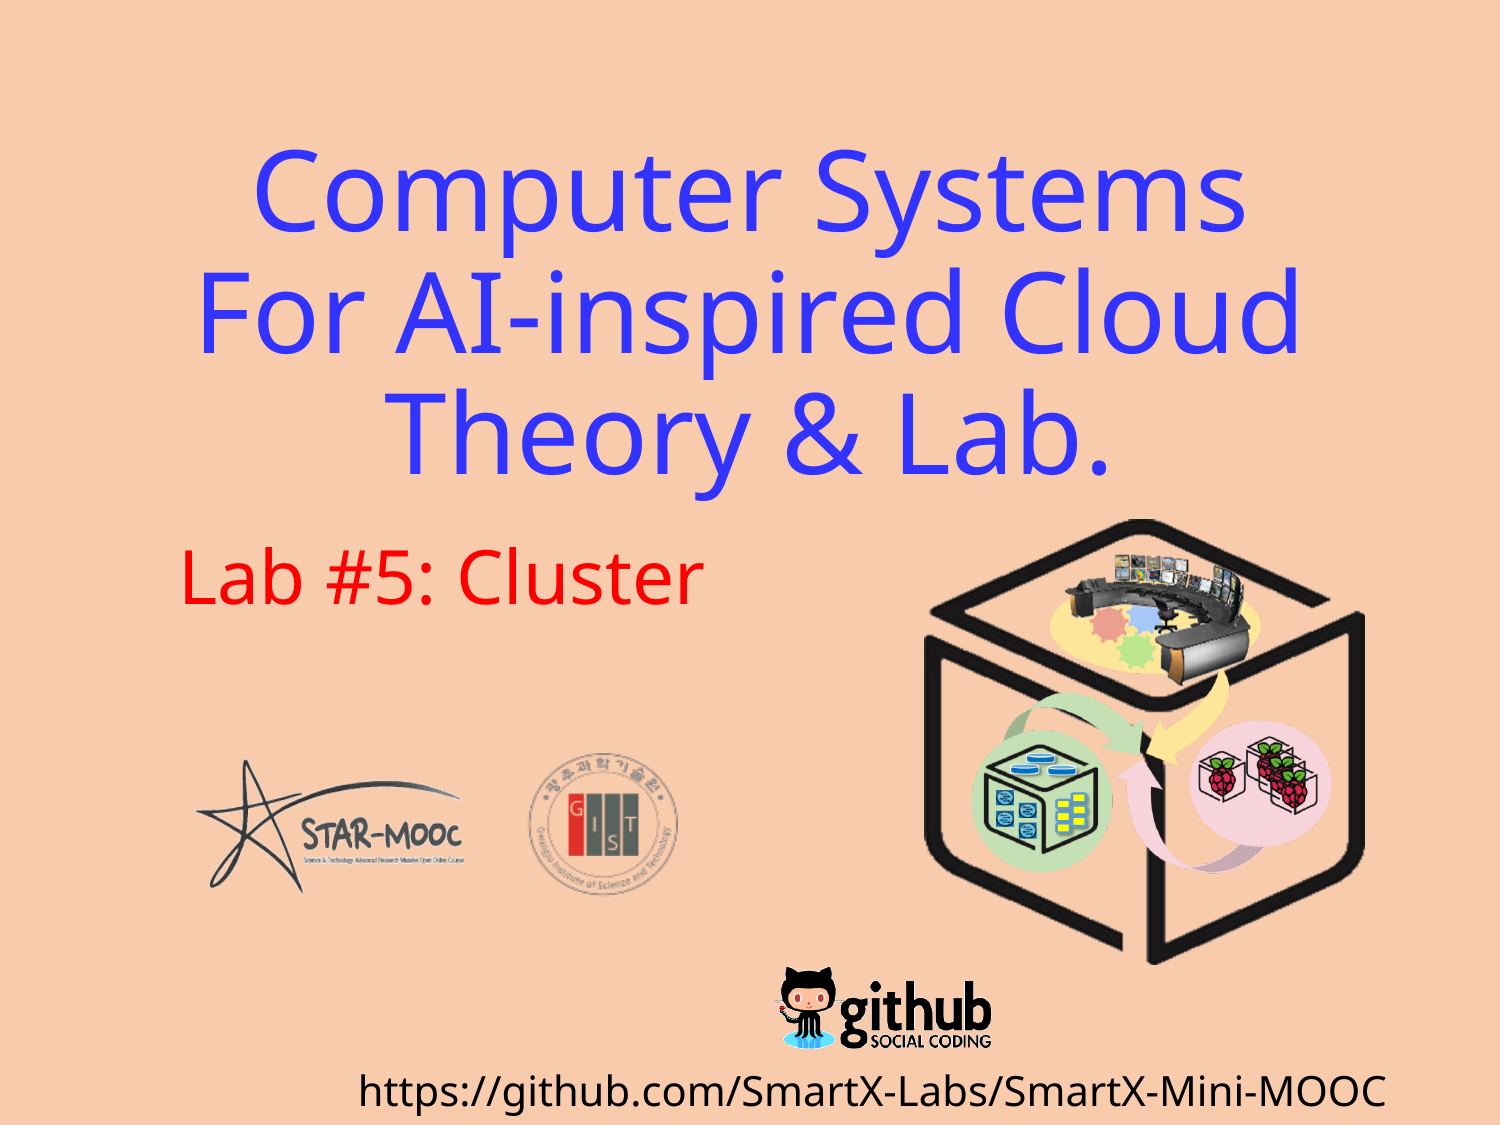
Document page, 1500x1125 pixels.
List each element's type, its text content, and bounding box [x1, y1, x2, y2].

text_box Computer Systems For AI-inspired Cloud Theory & Lab. [0, 145, 1500, 548]
picture [766, 519, 1365, 1058]
text_box Lab #5: Cluster [0, 522, 885, 628]
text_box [169, 742, 687, 907]
text_box https://github.com/SmartX-Labs/SmartX-Mini-MOOC [343, 1057, 1403, 1123]
